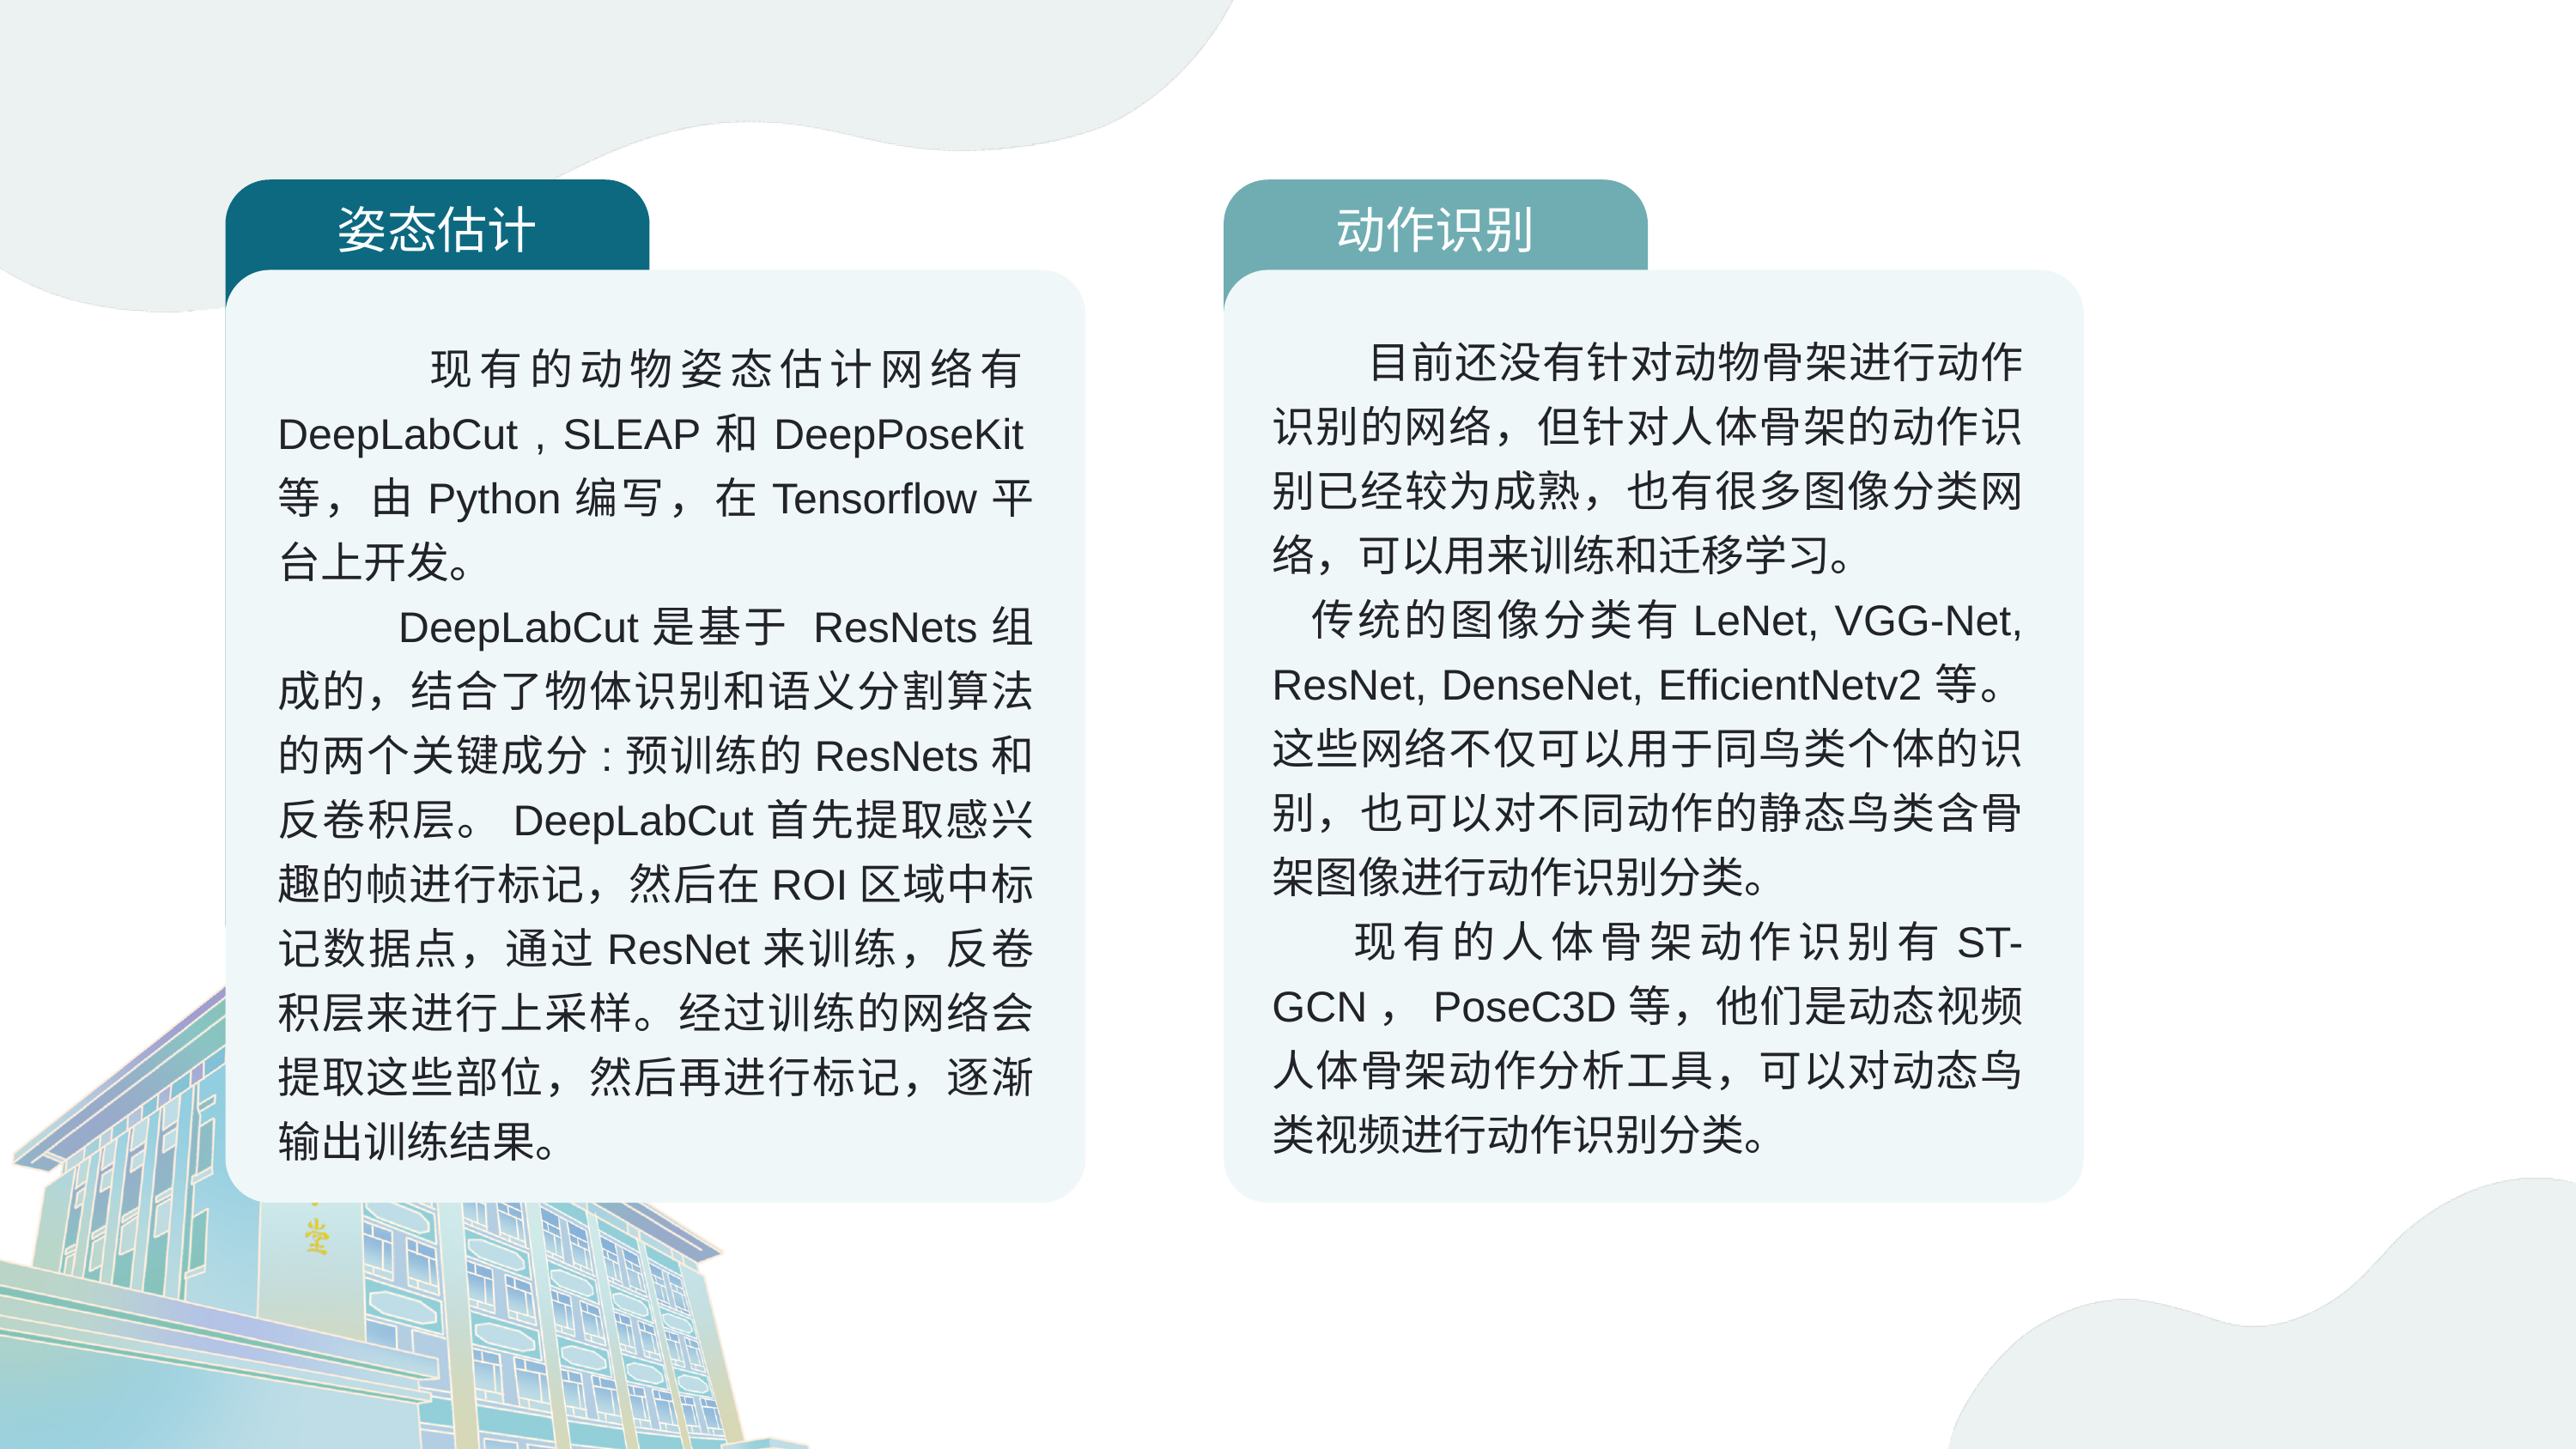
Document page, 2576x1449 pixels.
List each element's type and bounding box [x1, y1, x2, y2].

text_box [225, 179, 1086, 1203]
picture [0, 911, 852, 1449]
text_box [1224, 179, 2084, 1203]
